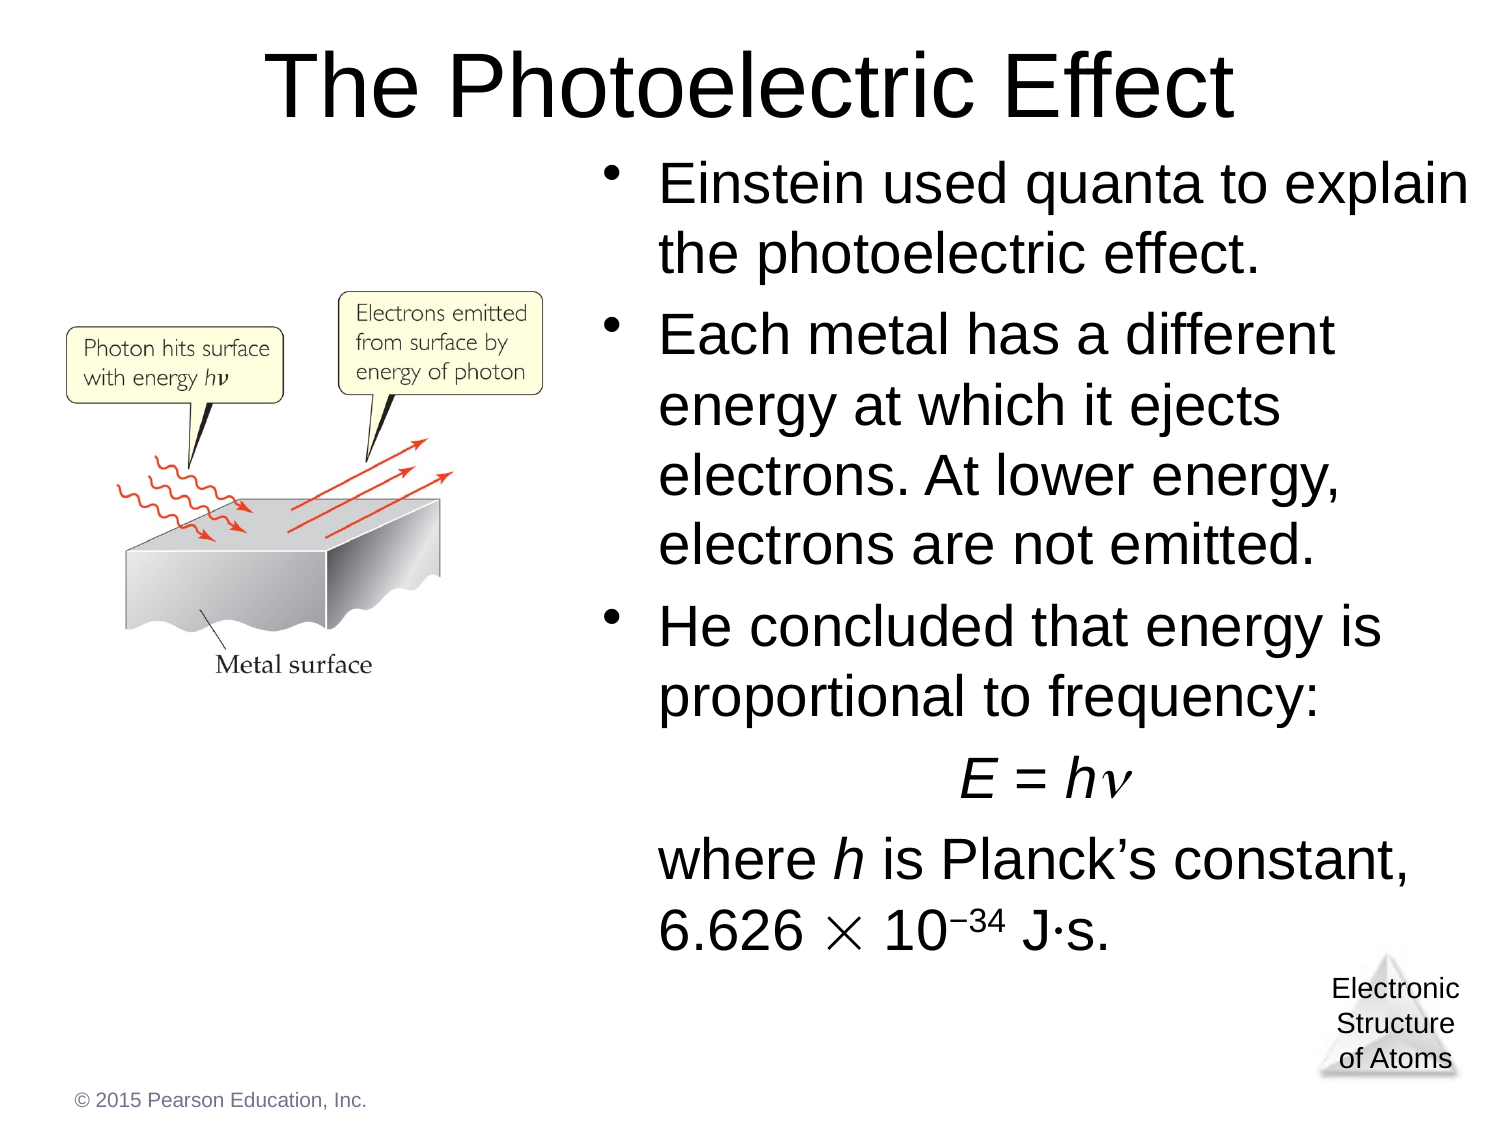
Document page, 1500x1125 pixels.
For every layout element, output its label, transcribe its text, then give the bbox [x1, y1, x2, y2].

picture [1275, 1000, 1500, 1125]
list Einstein used quanta to explain the photoelectric effect. Each metal has a different energy at which it ejects electrons. At lower energy, electrons are not emitted. He concluded that energy is proportional to frequency: E = h where h is Planck’s constant, 6.626  10−34 J∙s. [587, 137, 1500, 1000]
picture [62, 287, 547, 676]
title The Photoelectric Effect [0, 0, 1500, 163]
